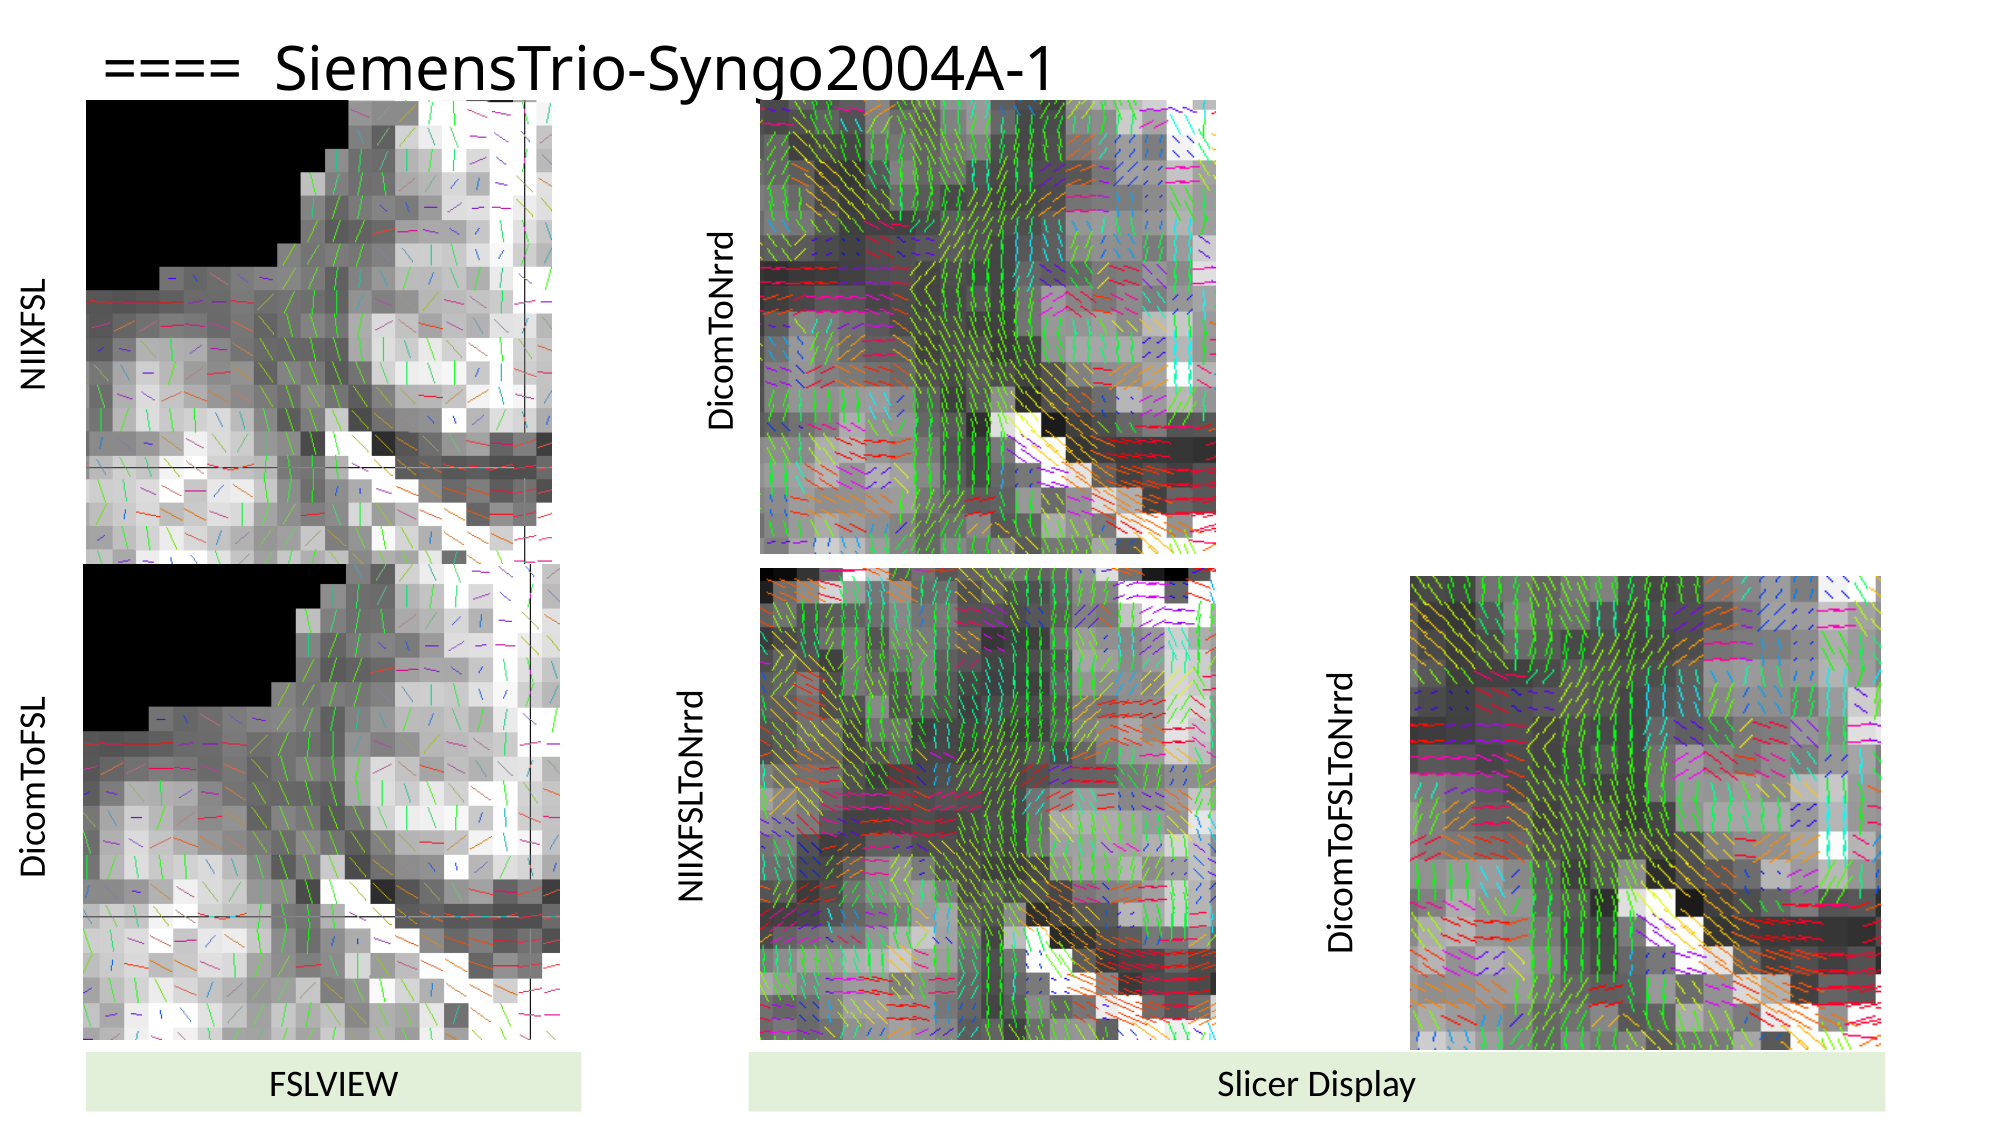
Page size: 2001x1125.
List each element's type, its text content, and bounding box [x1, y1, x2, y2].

text_box DicomToFSLToNrrd [1307, 656, 1368, 970]
text_box DicomToFSL [0, 681, 60, 893]
picture [760, 100, 1216, 554]
picture [760, 568, 1216, 1040]
text_box Slicer Display [748, 1052, 1886, 1112]
picture [83, 100, 560, 1040]
text_box NIIXFSLToNrrd [657, 675, 718, 919]
picture [1410, 576, 1881, 1050]
text_box DicomToNrrd [687, 215, 748, 447]
title ==== SiemensTrio-Syngo2004A-1 [86, 29, 1812, 112]
text_box NIIXFSL [0, 263, 60, 406]
text_box FSLVIEW [86, 1052, 582, 1112]
